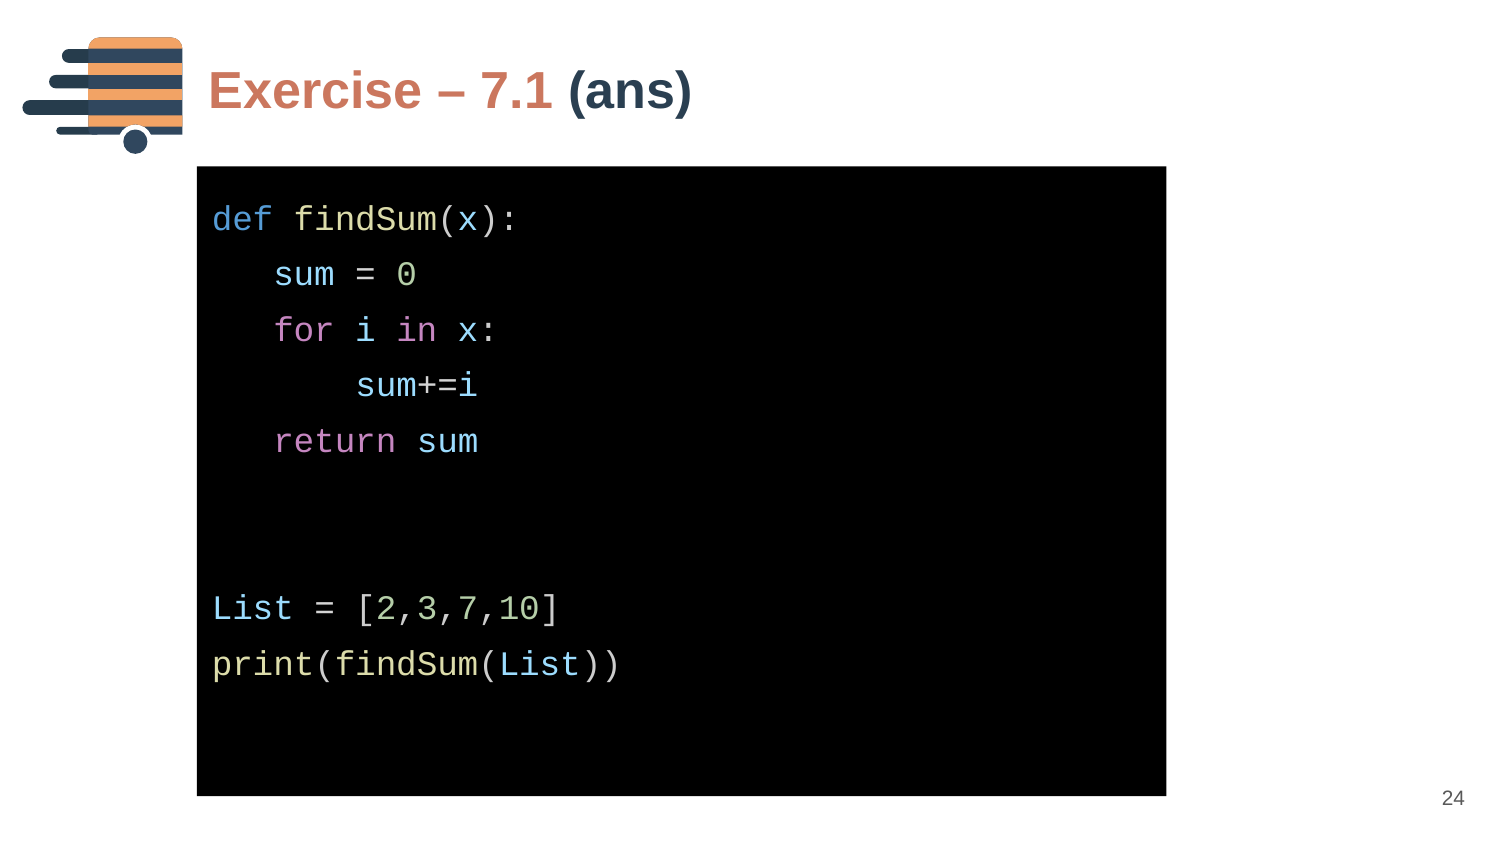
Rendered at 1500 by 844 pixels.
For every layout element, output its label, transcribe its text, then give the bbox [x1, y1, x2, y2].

text_box [88, 63, 183, 75]
text_box [88, 49, 183, 63]
text_box [88, 115, 183, 127]
text_box [22, 100, 88, 115]
text_box [88, 101, 183, 115]
slide_number 24 [1389, 764, 1480, 830]
text_box [123, 129, 148, 154]
text_box [88, 88, 183, 101]
text_box [88, 127, 127, 135]
text_box [56, 126, 90, 135]
text_box [88, 75, 183, 88]
text_box def findSum(x): sum = 0 for i in x: sum+=i return sum List = [2,3,7,10] print(findSum(List)) [196, 166, 1167, 797]
text_box [61, 49, 88, 63]
text_box [144, 127, 183, 135]
text_box [49, 74, 88, 89]
text_box [88, 37, 183, 49]
text_box Exercise – 7.1 (ans) [193, 41, 826, 140]
